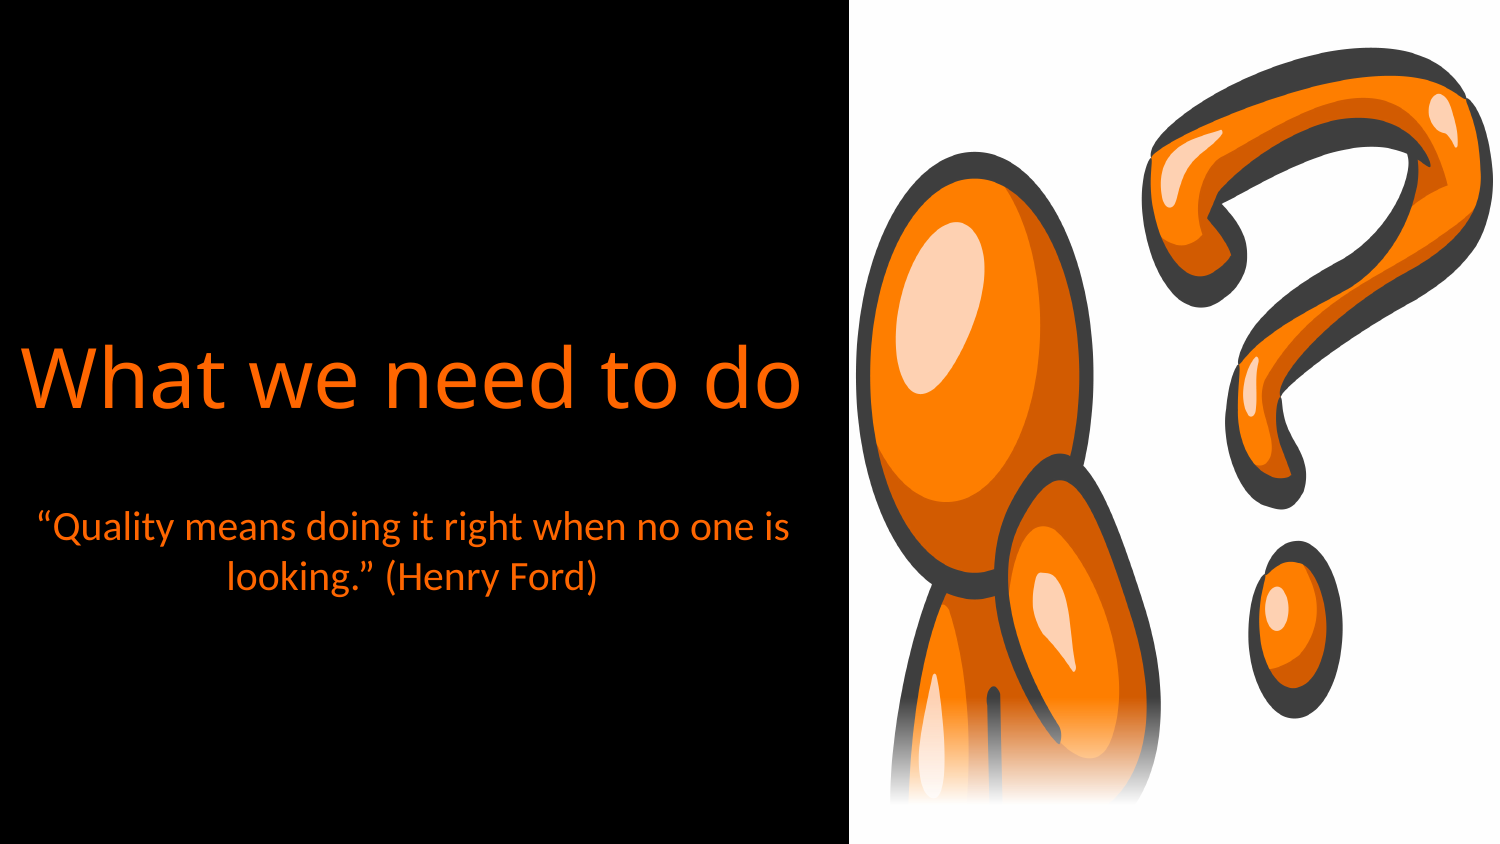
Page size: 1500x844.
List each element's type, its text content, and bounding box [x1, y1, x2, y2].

subtitle “Quality means doing it right when no one is looking.” (Henry Ford) [0, 484, 825, 700]
title What we need to do [0, 259, 825, 441]
picture [849, 0, 1500, 844]
